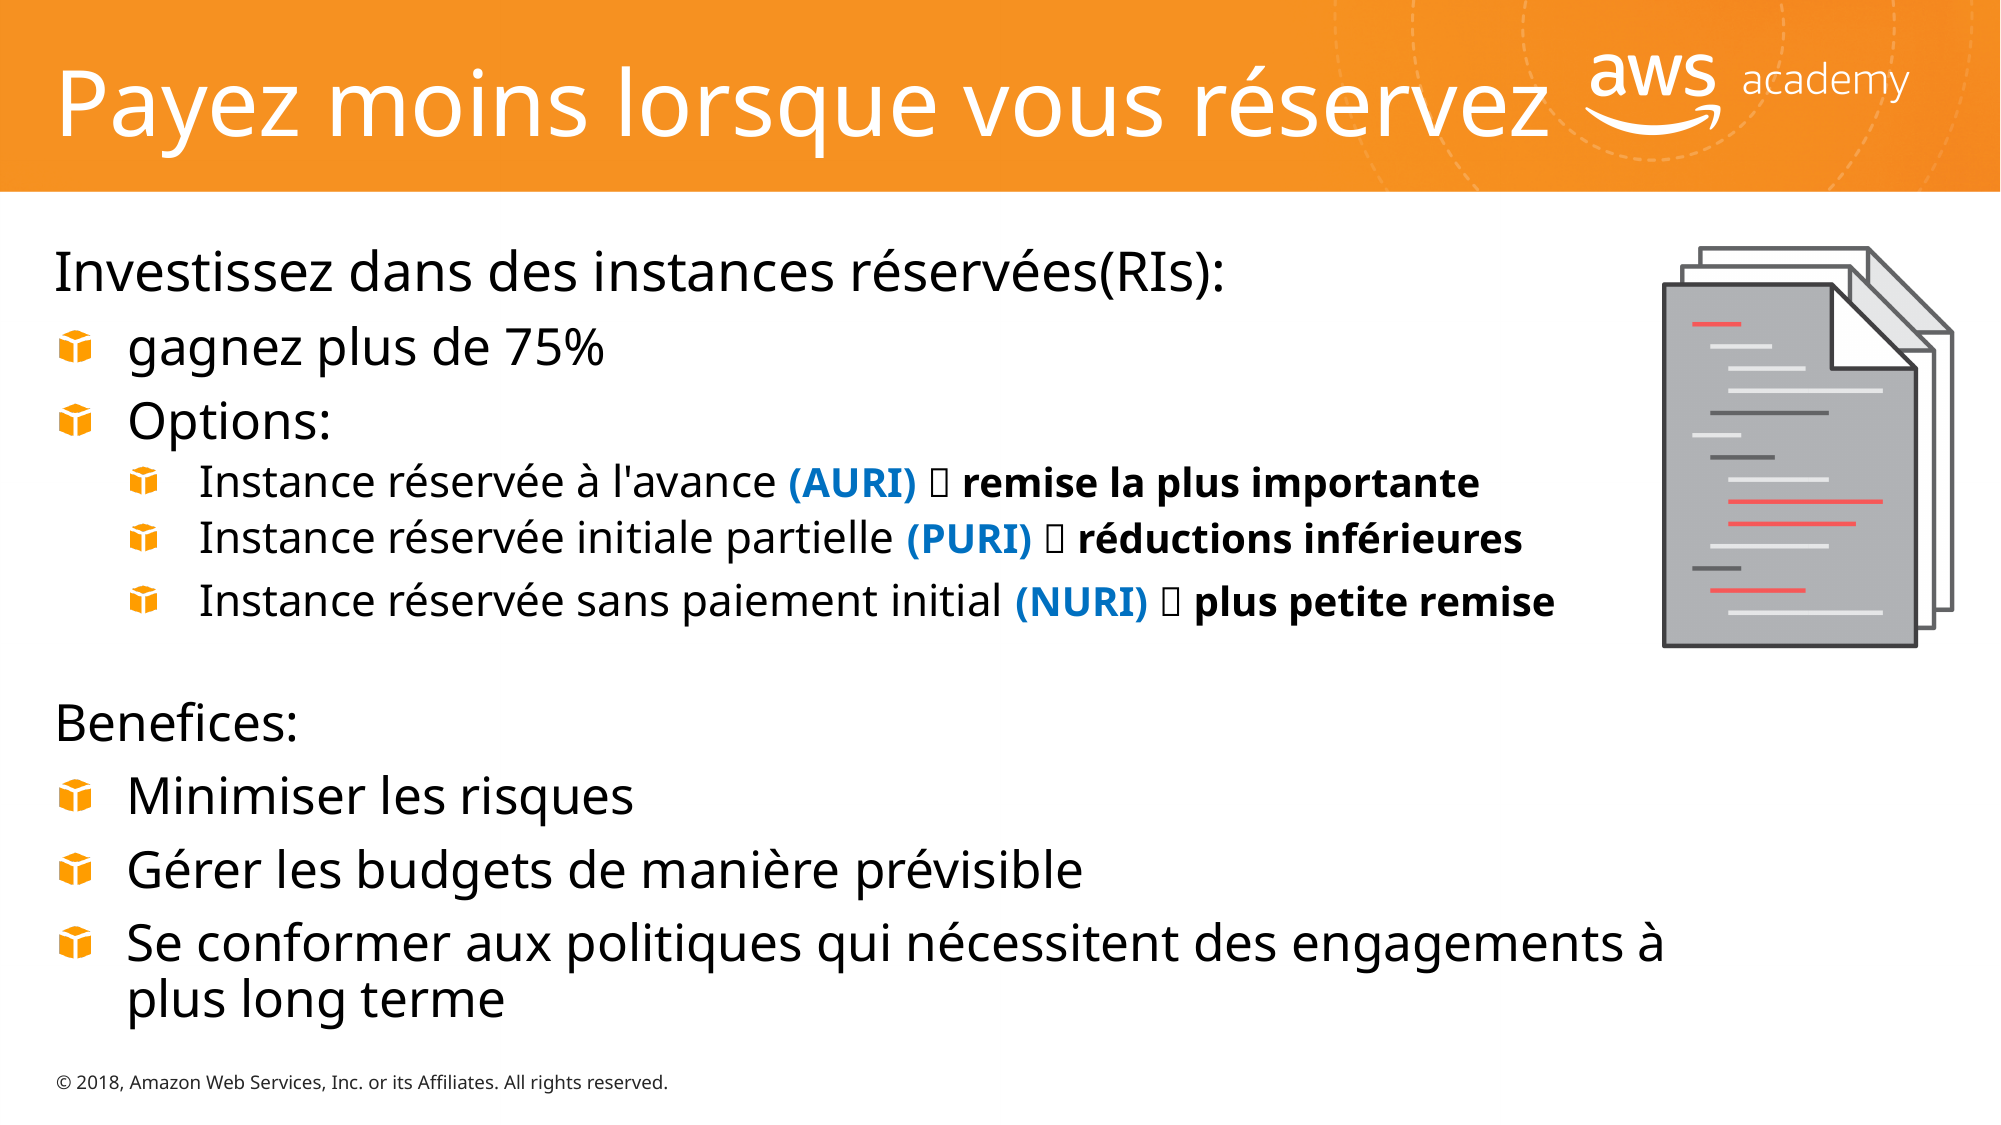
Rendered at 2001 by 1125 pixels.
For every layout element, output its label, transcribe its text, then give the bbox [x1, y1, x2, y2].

list Investissez dans des instances réservées(RIs): gagnez plus de 75% Options: Instance réservée à l'avance (AURI)  remise la plus importante Instance réservée initiale partielle (PURI)  réductions inférieures Instance réservée sans paiement initial (NURI)  plus petite remise Benefices: Minimiser les risques Gérer les budgets de manière prévisible Se conformer aux politiques qui nécessitent des engagements à plus long terme [39, 236, 1765, 1043]
picture [0, 0, 2001, 1125]
title Payez moins lorsque vous réservez [39, 43, 1573, 172]
